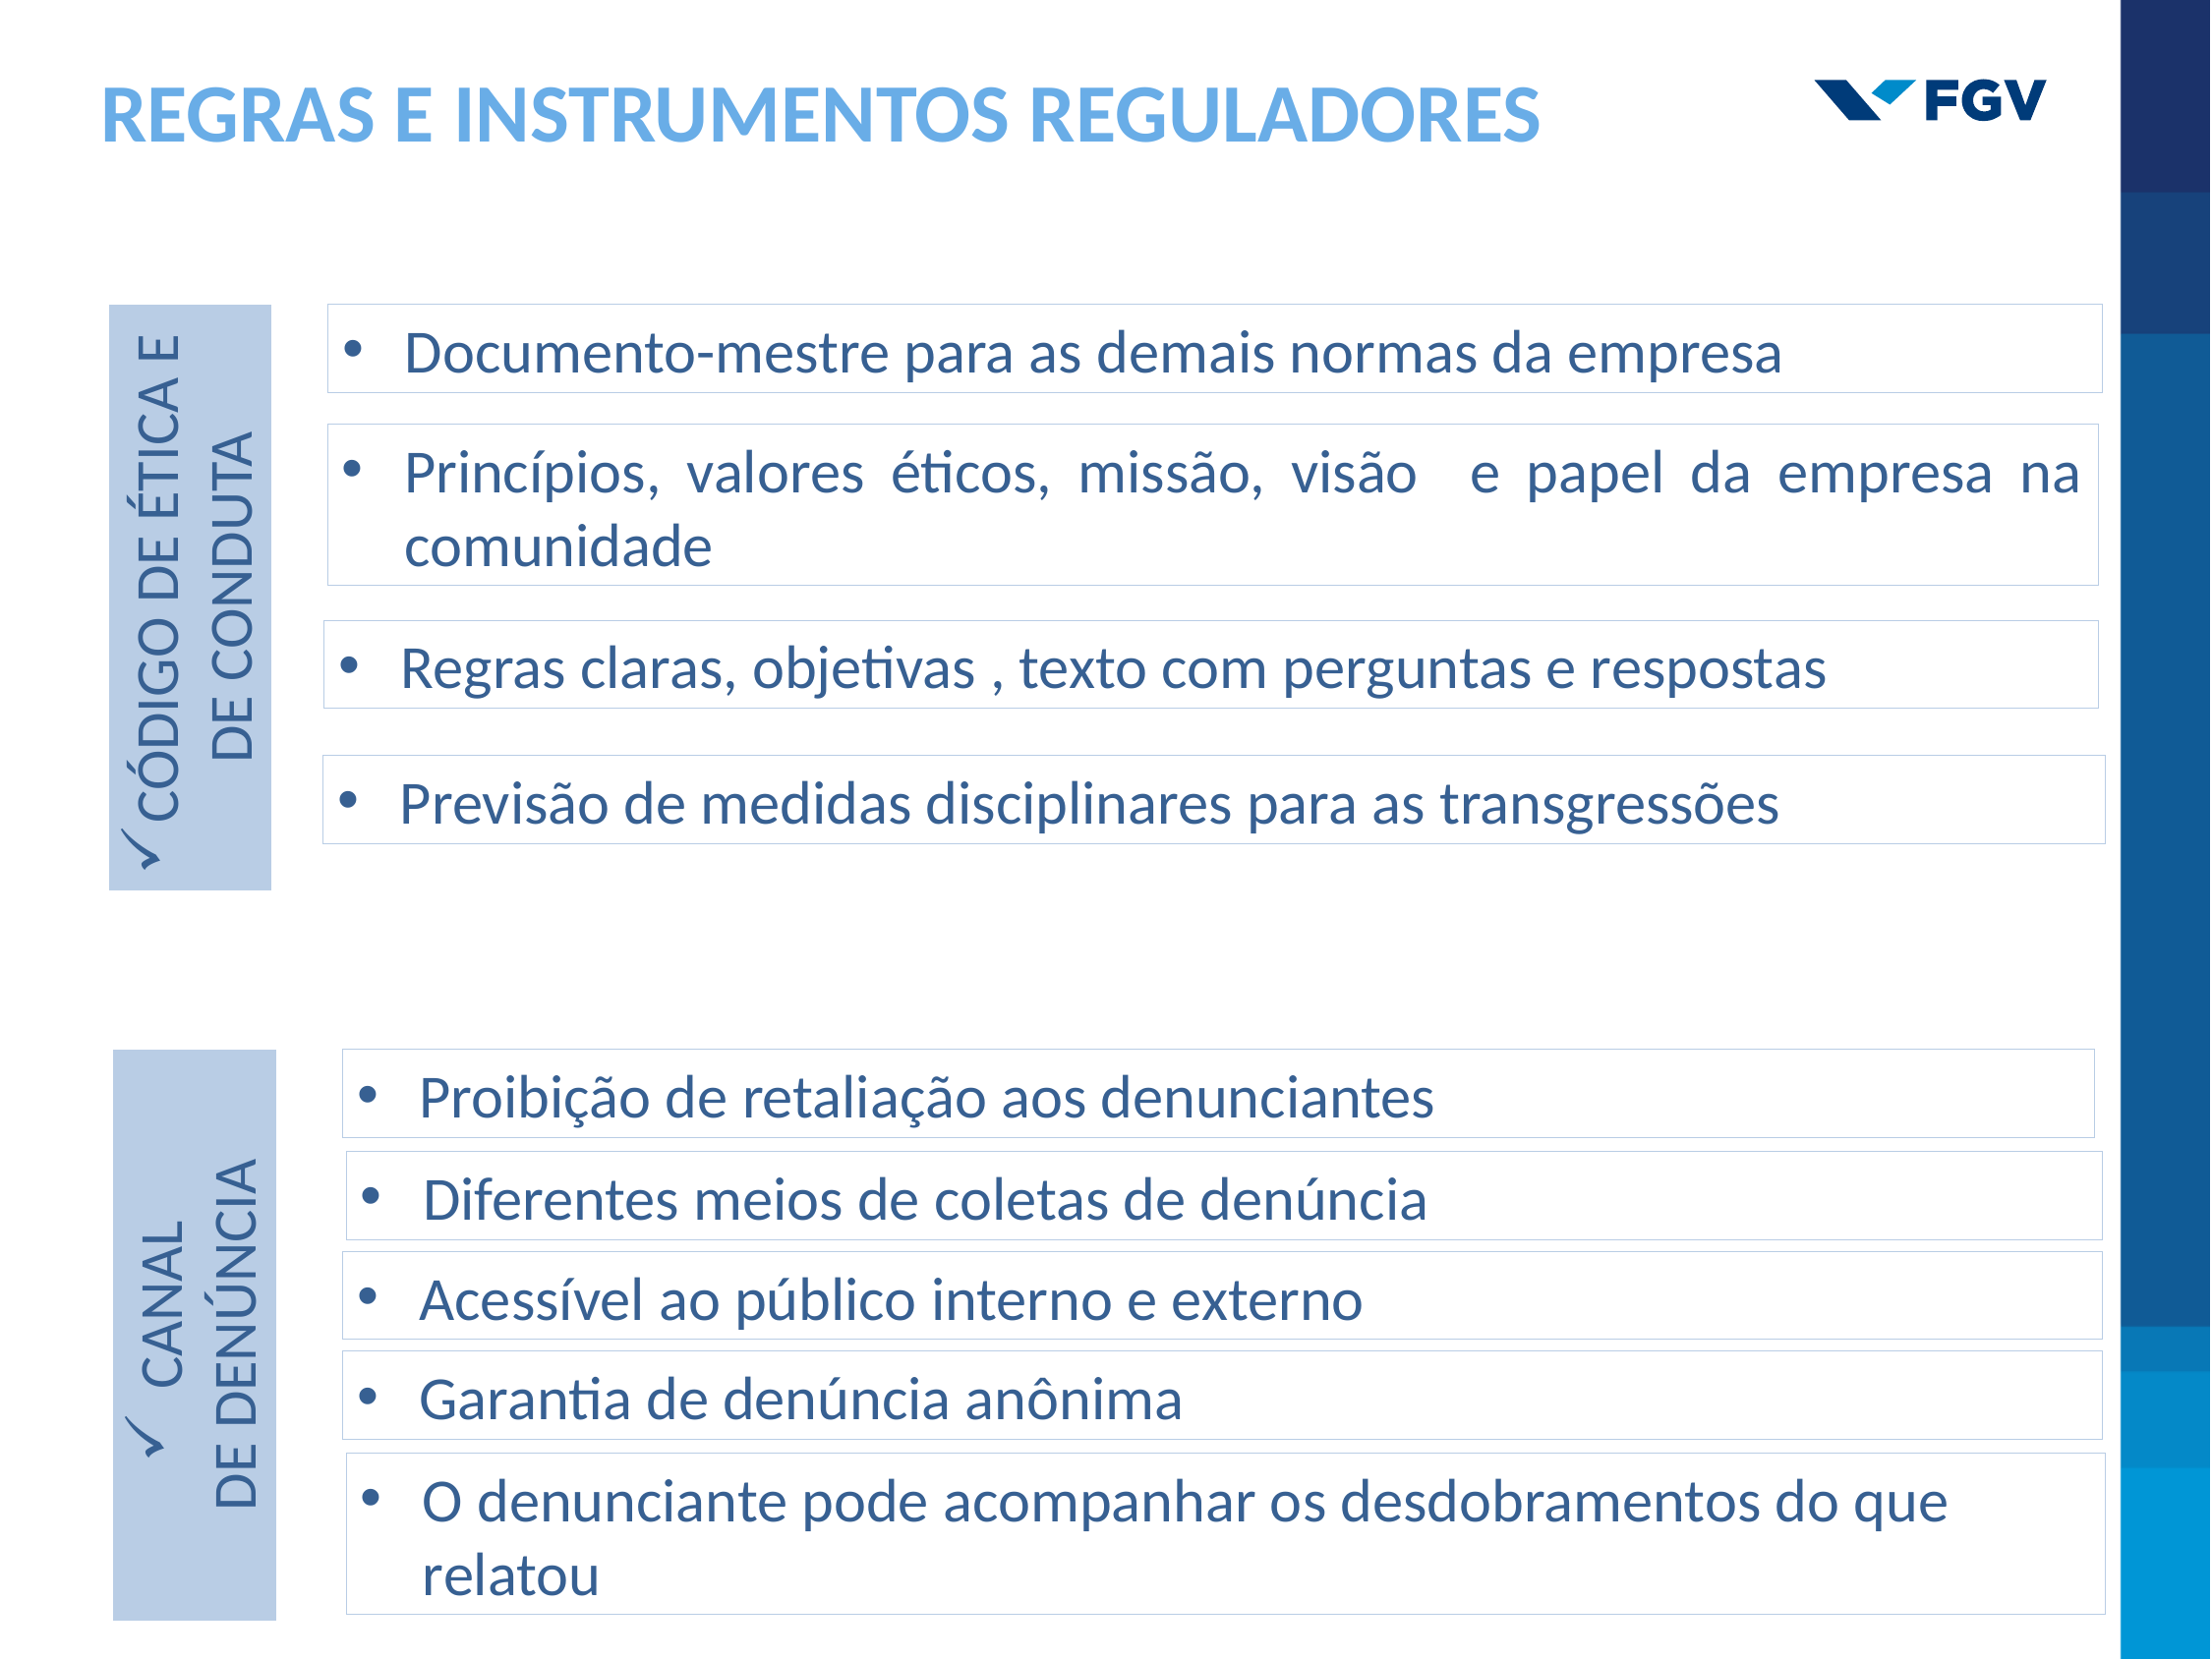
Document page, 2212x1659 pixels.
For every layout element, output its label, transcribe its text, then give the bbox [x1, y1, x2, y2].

text_box CANAL DE DENÚNCIA [113, 1050, 276, 1621]
text_box Proibição de retaliação aos denunciantes [342, 1049, 2095, 1138]
text_box Diferentes meios de coletas de denúncia [346, 1151, 2103, 1240]
text_box Garantia de denúncia anônima [342, 1350, 2103, 1440]
text_box Previsão de medidas disciplinares para as transgressões [322, 755, 2106, 844]
text_box CÓDIGO DE ÉTICA E DE CONDUTA [109, 305, 271, 890]
text_box Documento-mestre para as demais normas da empresa [327, 304, 2103, 393]
text_box REGRAS E INSTRUMENTOS REGULADORES [86, 52, 1596, 167]
picture [2, 0, 2210, 1659]
text_box O denunciante pode acompanhar os desdobramentos do que relatou [346, 1453, 2106, 1615]
text_box Princípios, valores éticos, missão, visão e papel da empresa na comunidade [327, 424, 2099, 586]
text_box Regras claras, objetivas , texto com perguntas e respostas [323, 620, 2099, 709]
text_box Acessível ao público interno e externo [342, 1251, 2103, 1340]
